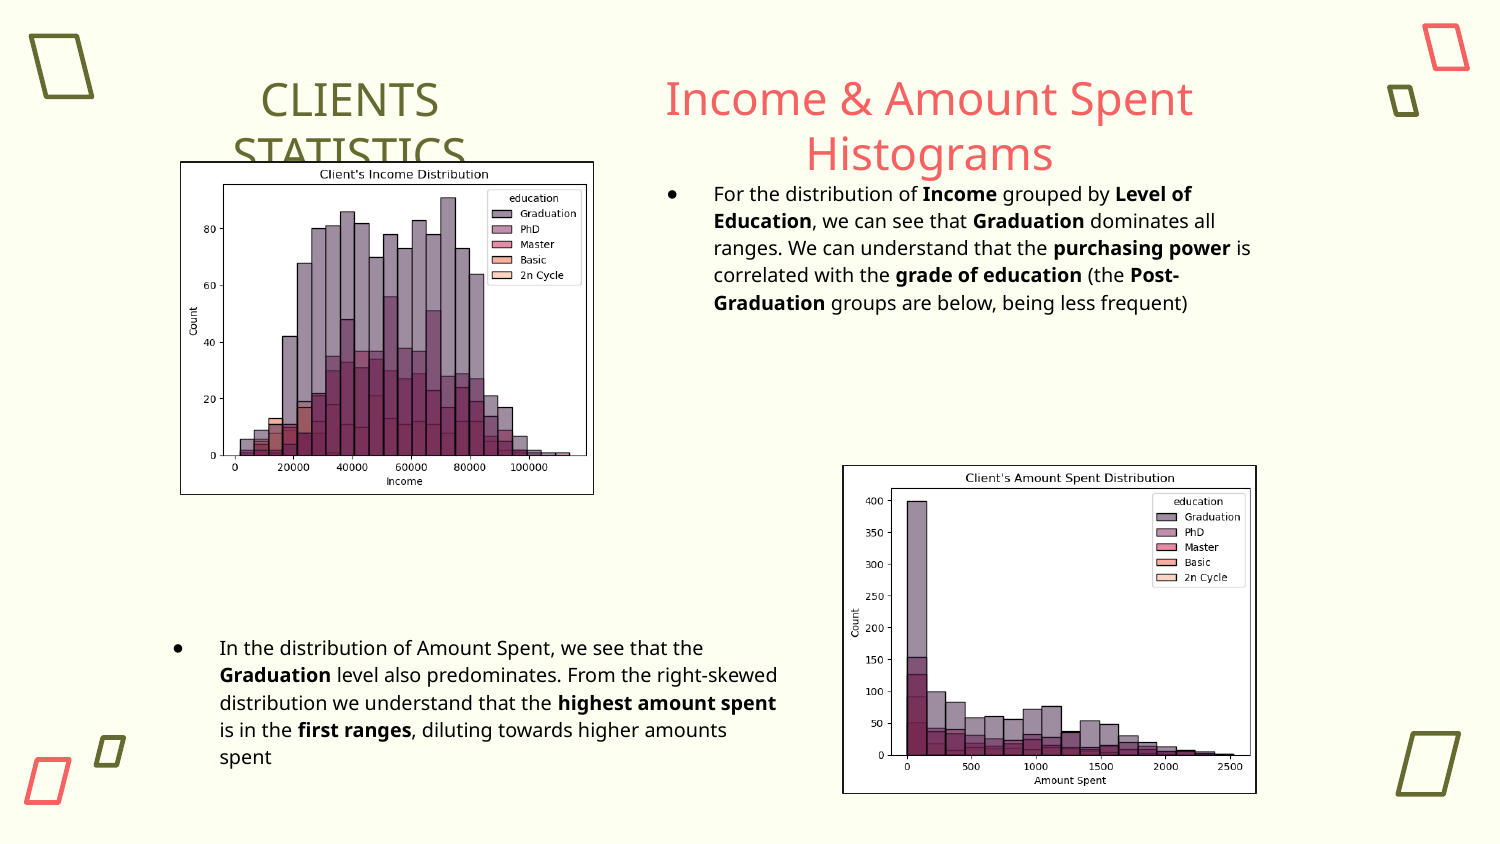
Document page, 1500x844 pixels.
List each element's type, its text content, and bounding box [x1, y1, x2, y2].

subtitle In the distribution of Amount Spent, we see that the Graduation level also predominates. From the right-skewed distribution we understand that the highest amount spent is in the first ranges, diluting towards higher amounts spent [129, 617, 795, 793]
picture [180, 162, 593, 495]
title Income & Amount Spent Histograms [548, 54, 1311, 146]
picture [843, 465, 1256, 793]
title CLIENTS STATISTICS [150, 56, 549, 148]
subtitle For the distribution of Income grouped by Level of Education, we can see that Graduation dominates all ranges. We can understand that the purchasing power is correlated with the grade of education (the Post-Graduation groups are below, being less frequent) [623, 162, 1289, 339]
